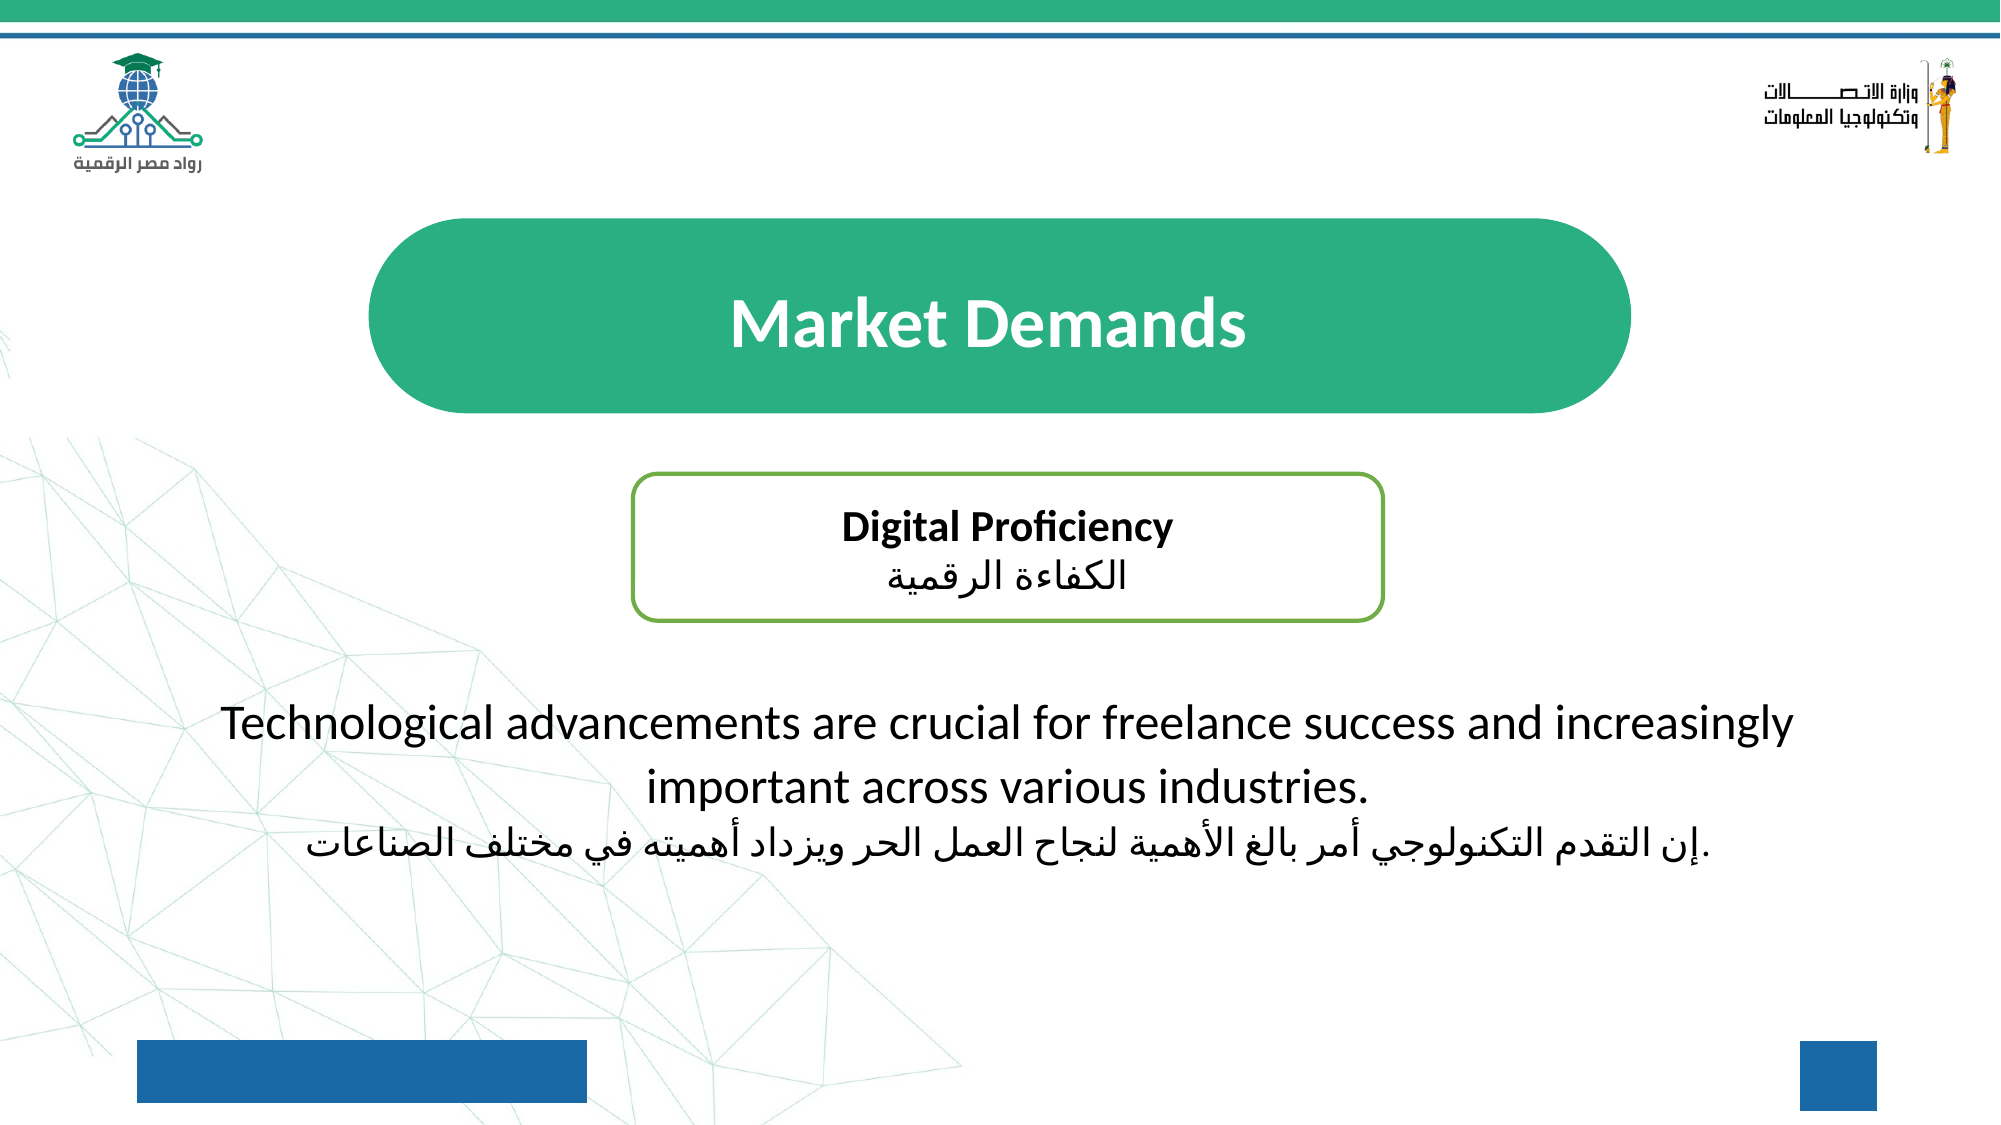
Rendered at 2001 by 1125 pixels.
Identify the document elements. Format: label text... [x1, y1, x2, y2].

text_box Digital Proficiency الكفاءة الرقمية [632, 473, 1383, 621]
picture [0, 0, 2000, 1125]
text_box [368, 218, 1632, 414]
text_box Market Demands [388, 259, 1589, 378]
text_box Technological advancements are crucial for freelance success and increasingly important across various industries. إن التقدم التكنولوجي أمر بالغ الأهمية لنجاح العمل الحر ويزداد أهميته في مختلف الصناعات. [196, 675, 1820, 874]
